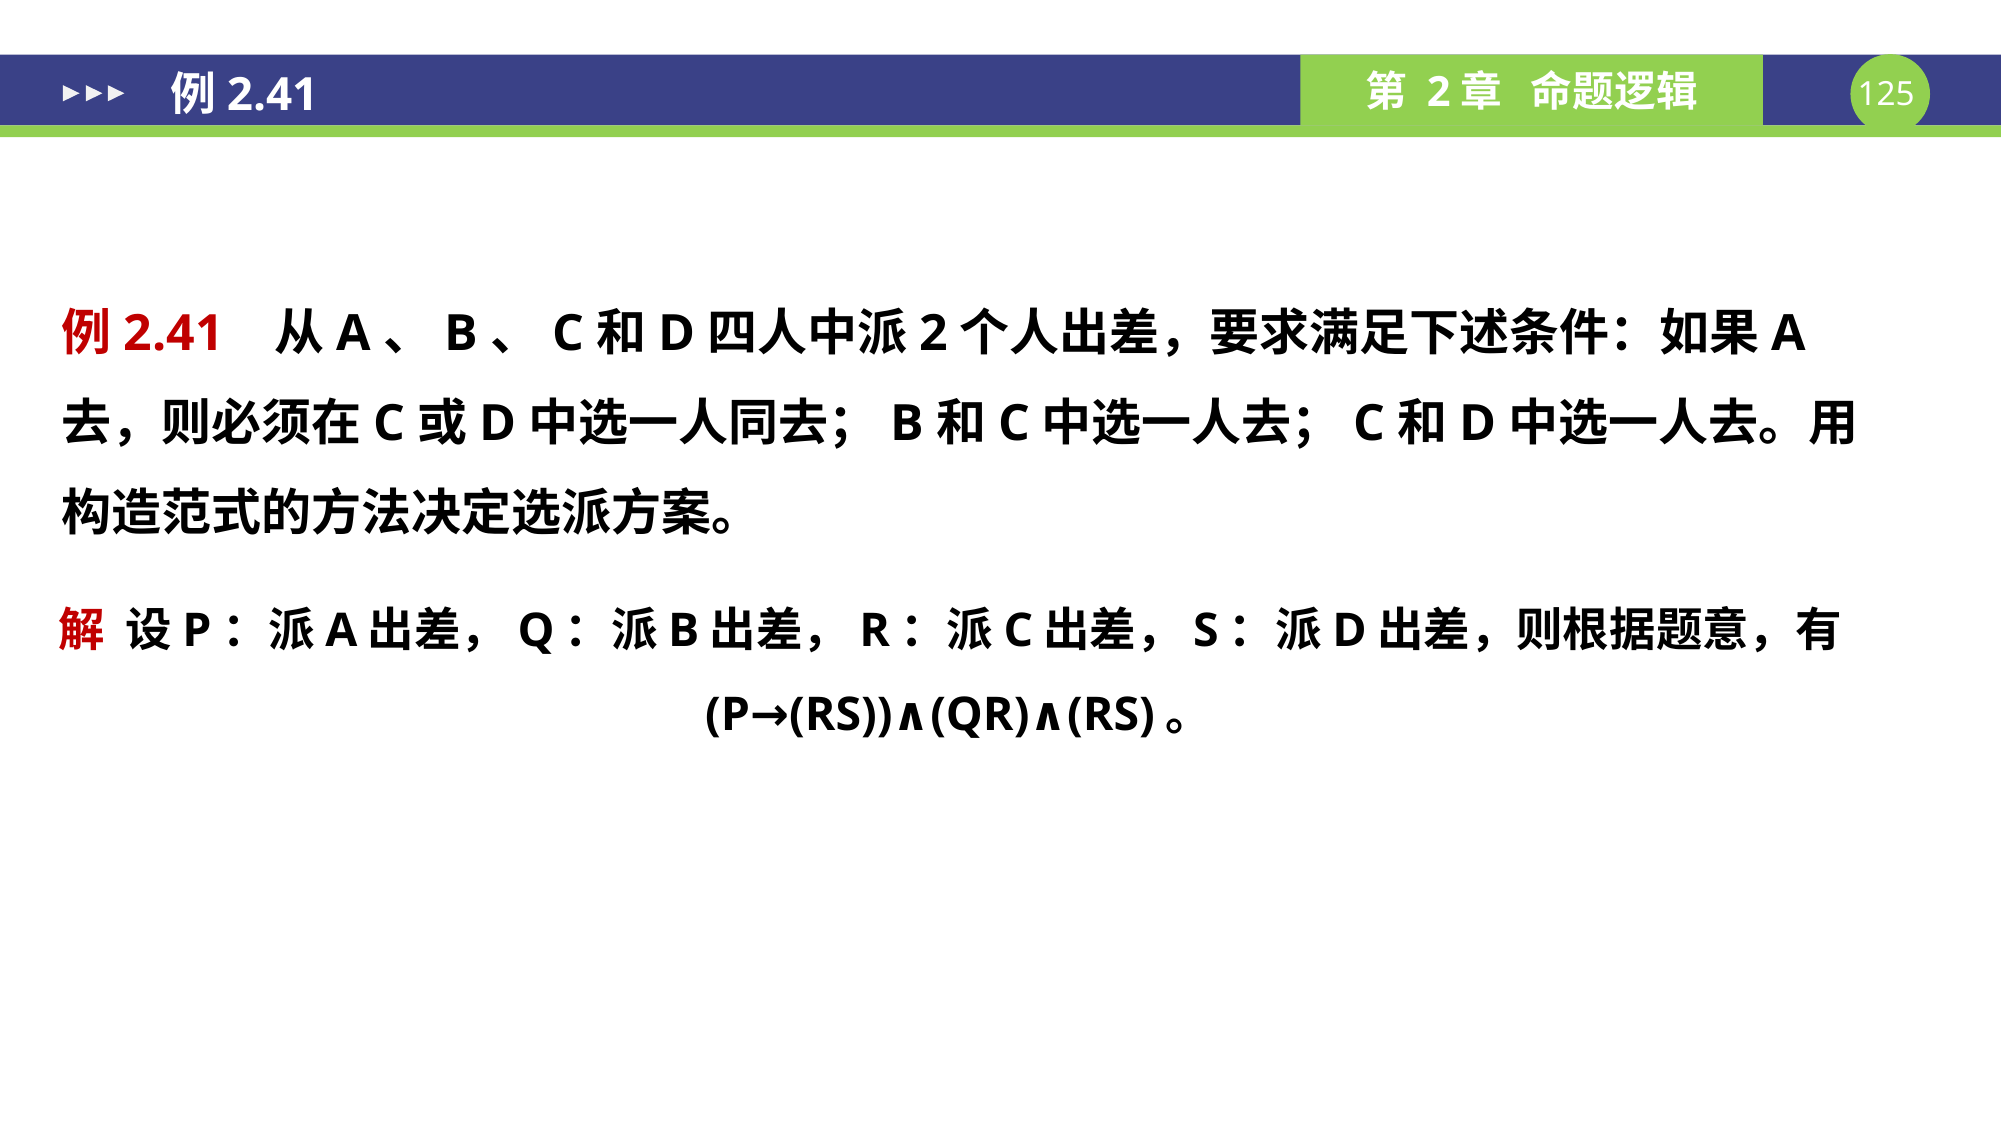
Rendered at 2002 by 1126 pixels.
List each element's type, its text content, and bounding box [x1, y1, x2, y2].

list 例2.41 从A、B、C和D四人中派2个人出差，要求满足下述条件：如果A去，则必须在C或D中选一人同去；B和C中选一人去；C和D中选一人去。用构造范式的方法决定选派方案。 [41, 260, 1879, 573]
text_box 例2.41 [150, 16, 1473, 168]
